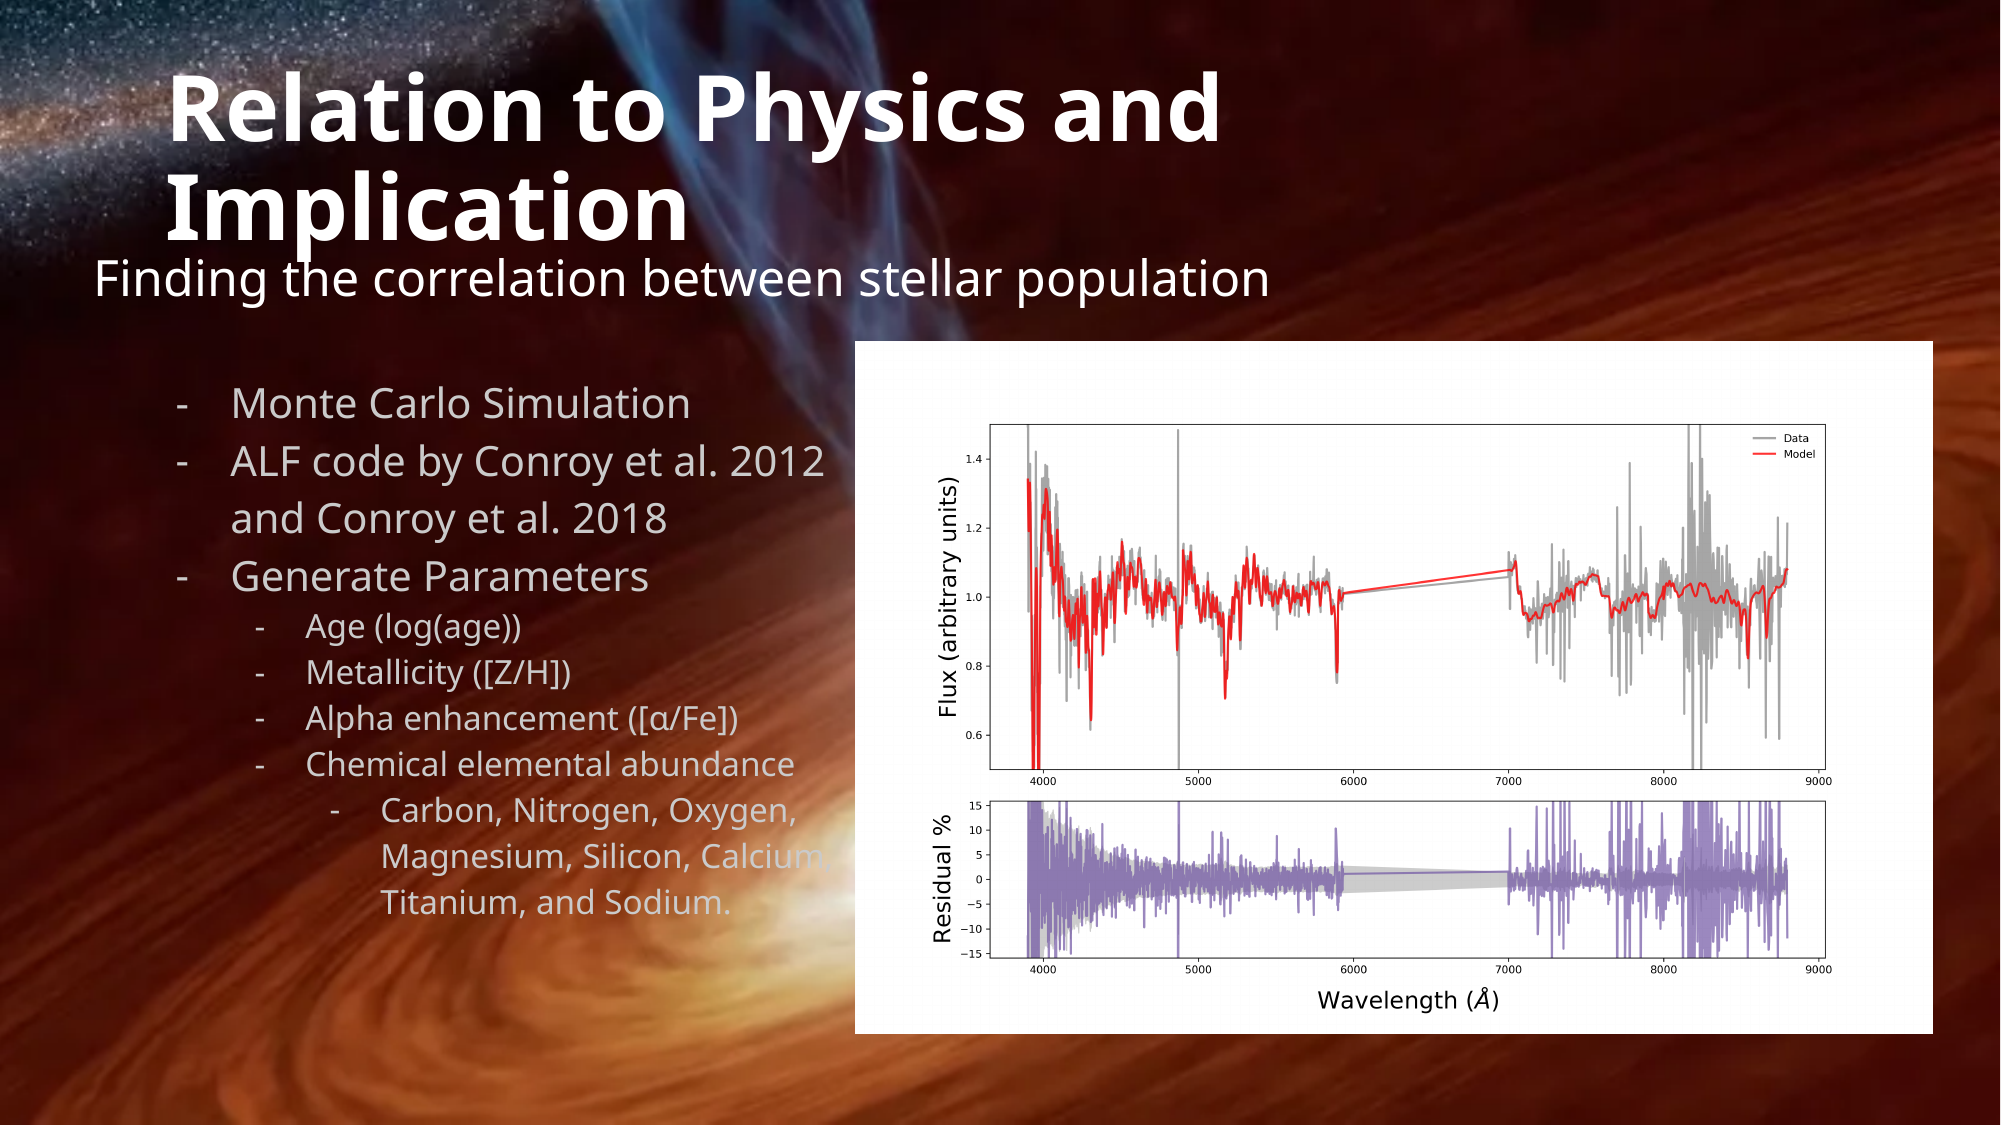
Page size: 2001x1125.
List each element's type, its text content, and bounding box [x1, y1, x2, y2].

title Relation to Physics and Implication [150, 52, 1762, 270]
text_box Monte Carlo Simulation ALF code by Conroy et al. 2012 and Conroy et al. 2018 Generate Parameters Age (log(age)) Metallicity ([Z/H]) Alpha enhancement ([ɑ/Fe]) Chemical elemental abundance Carbon, Nitrogen, Oxygen, Magnesium, Silicon, Calcium, Titanium, and Sodium. [140, 354, 855, 1034]
text_box Finding the correlation between stellar population [79, 238, 1288, 314]
picture [0, 0, 2001, 1125]
